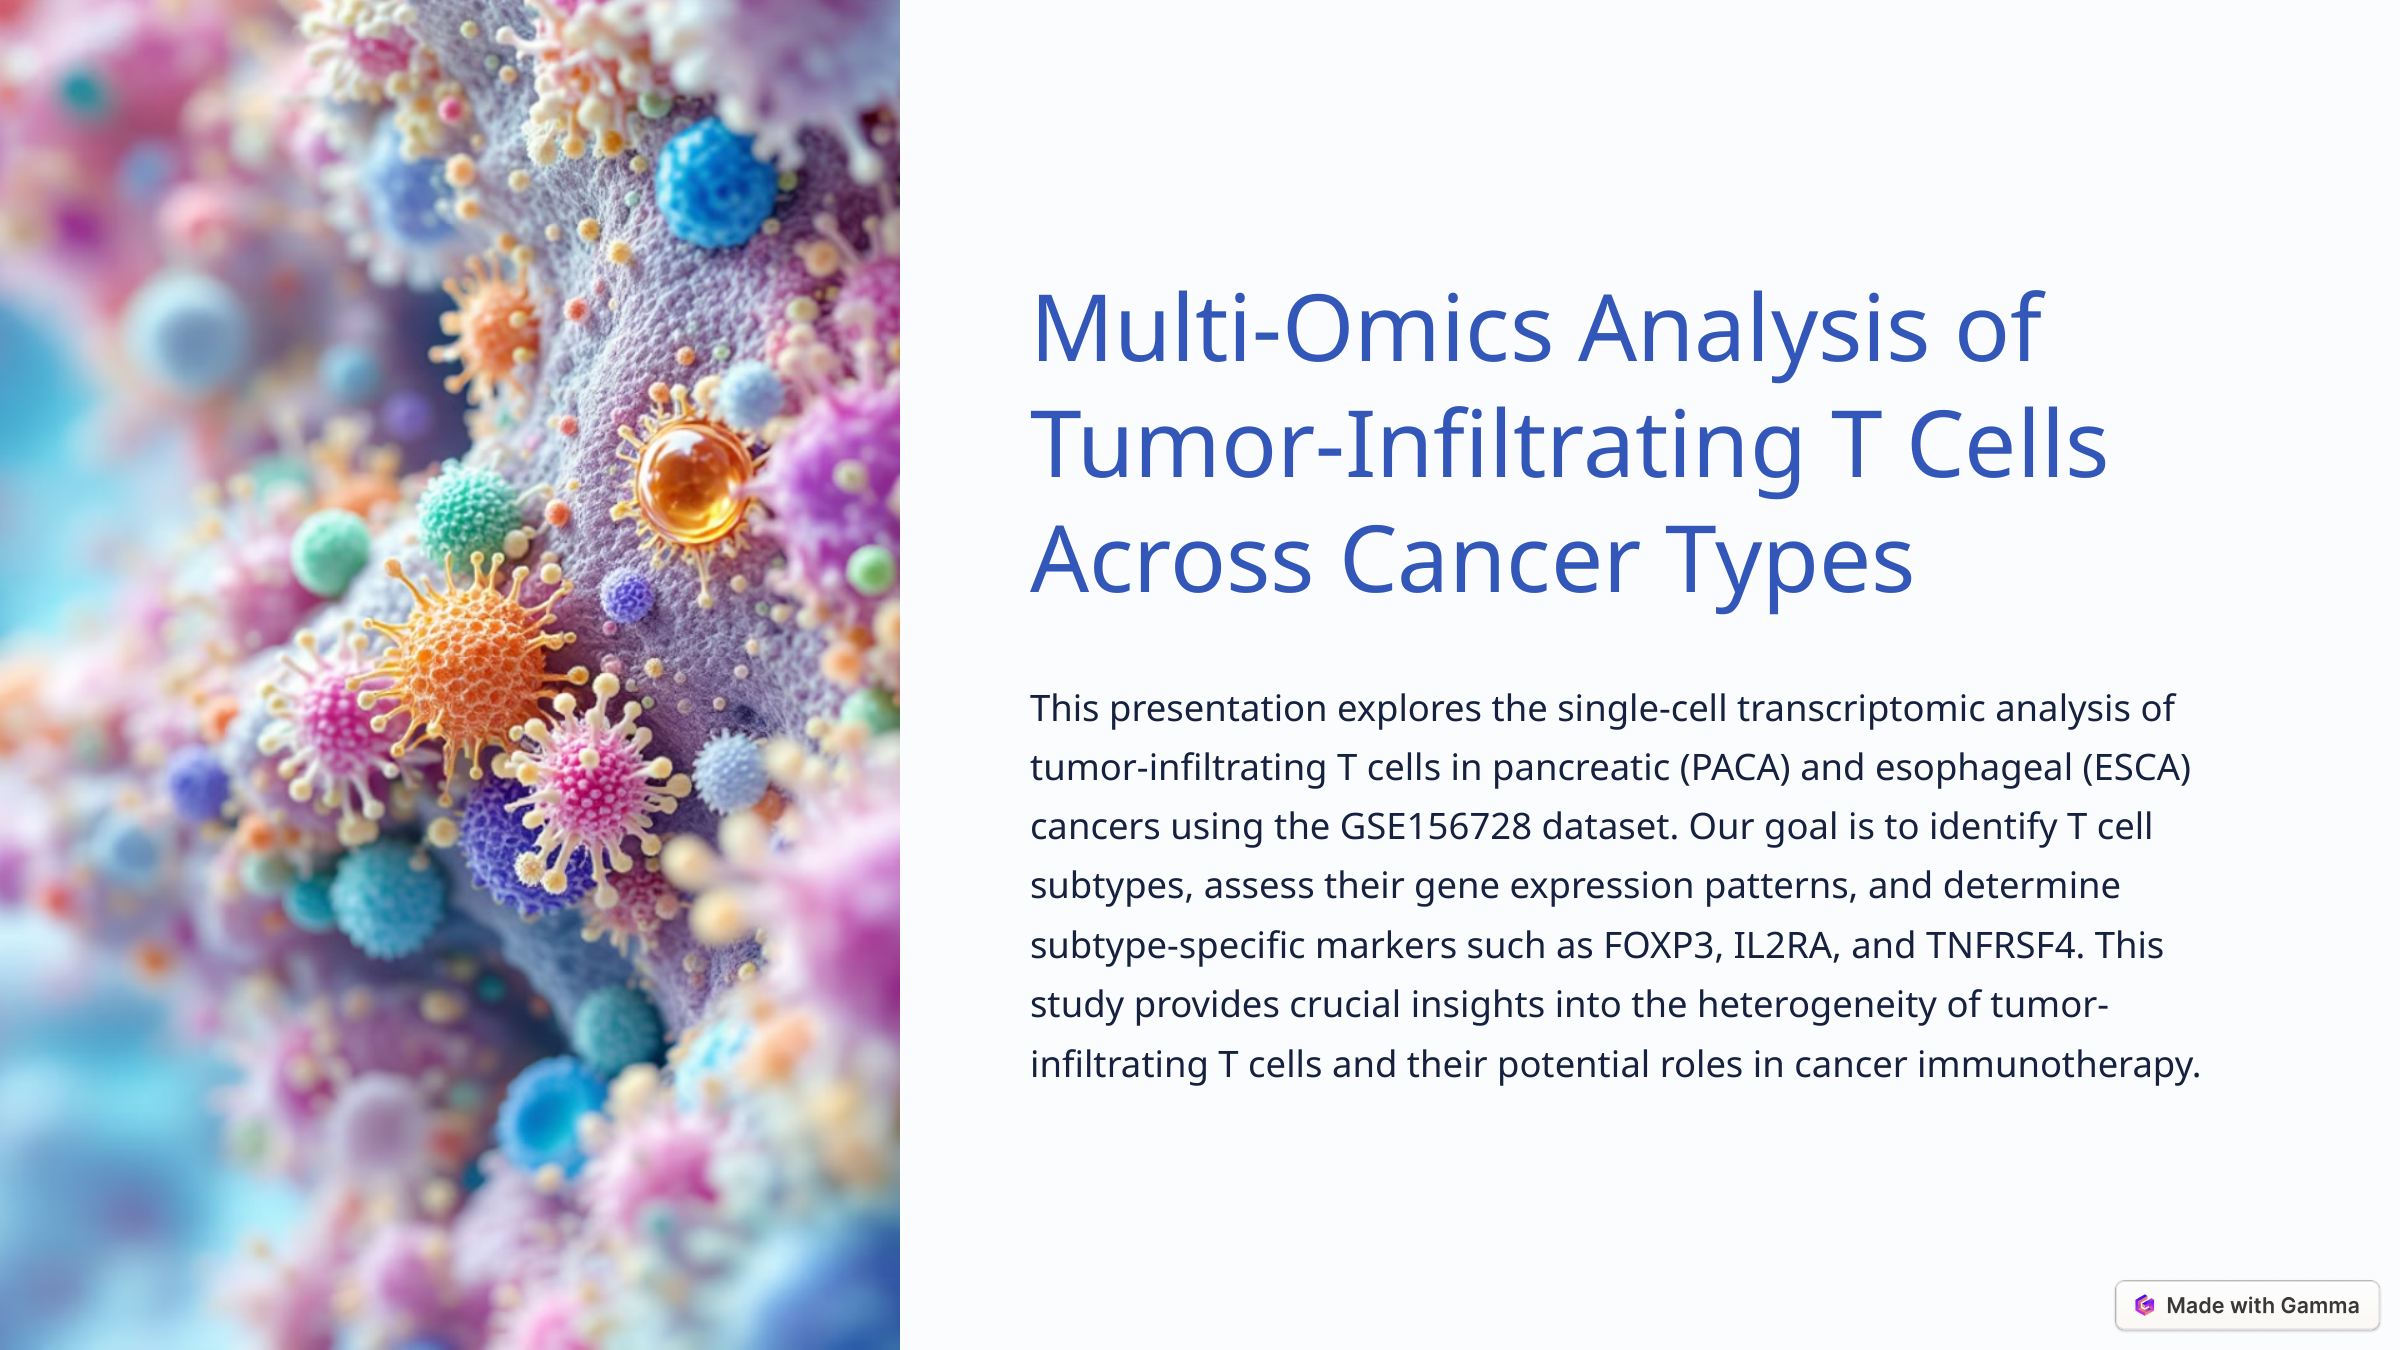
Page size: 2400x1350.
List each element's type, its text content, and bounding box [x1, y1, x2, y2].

text_box Multi-Omics Analysis of Tumor-Infiltrating T Cells Across Cancer Types [1030, 264, 2270, 613]
picture [2106, 1271, 2389, 1339]
picture [0, 0, 900, 1350]
text_box This presentation explores the single-cell transcriptomic analysis of tumor-infiltrating T cells in pancreatic (PACA) and esophageal (ESCA) cancers using the GSE156728 dataset. Our goal is to identify T cell subtypes, assess their gene expression patterns, and determine subtype-specific markers such as FOXP3, IL2RA, and TNFRSF4. This study provides crucial insights into the heterogeneity of tumor-infiltrating T cells and their potential roles in cancer immunotherapy. [1030, 668, 2270, 1086]
